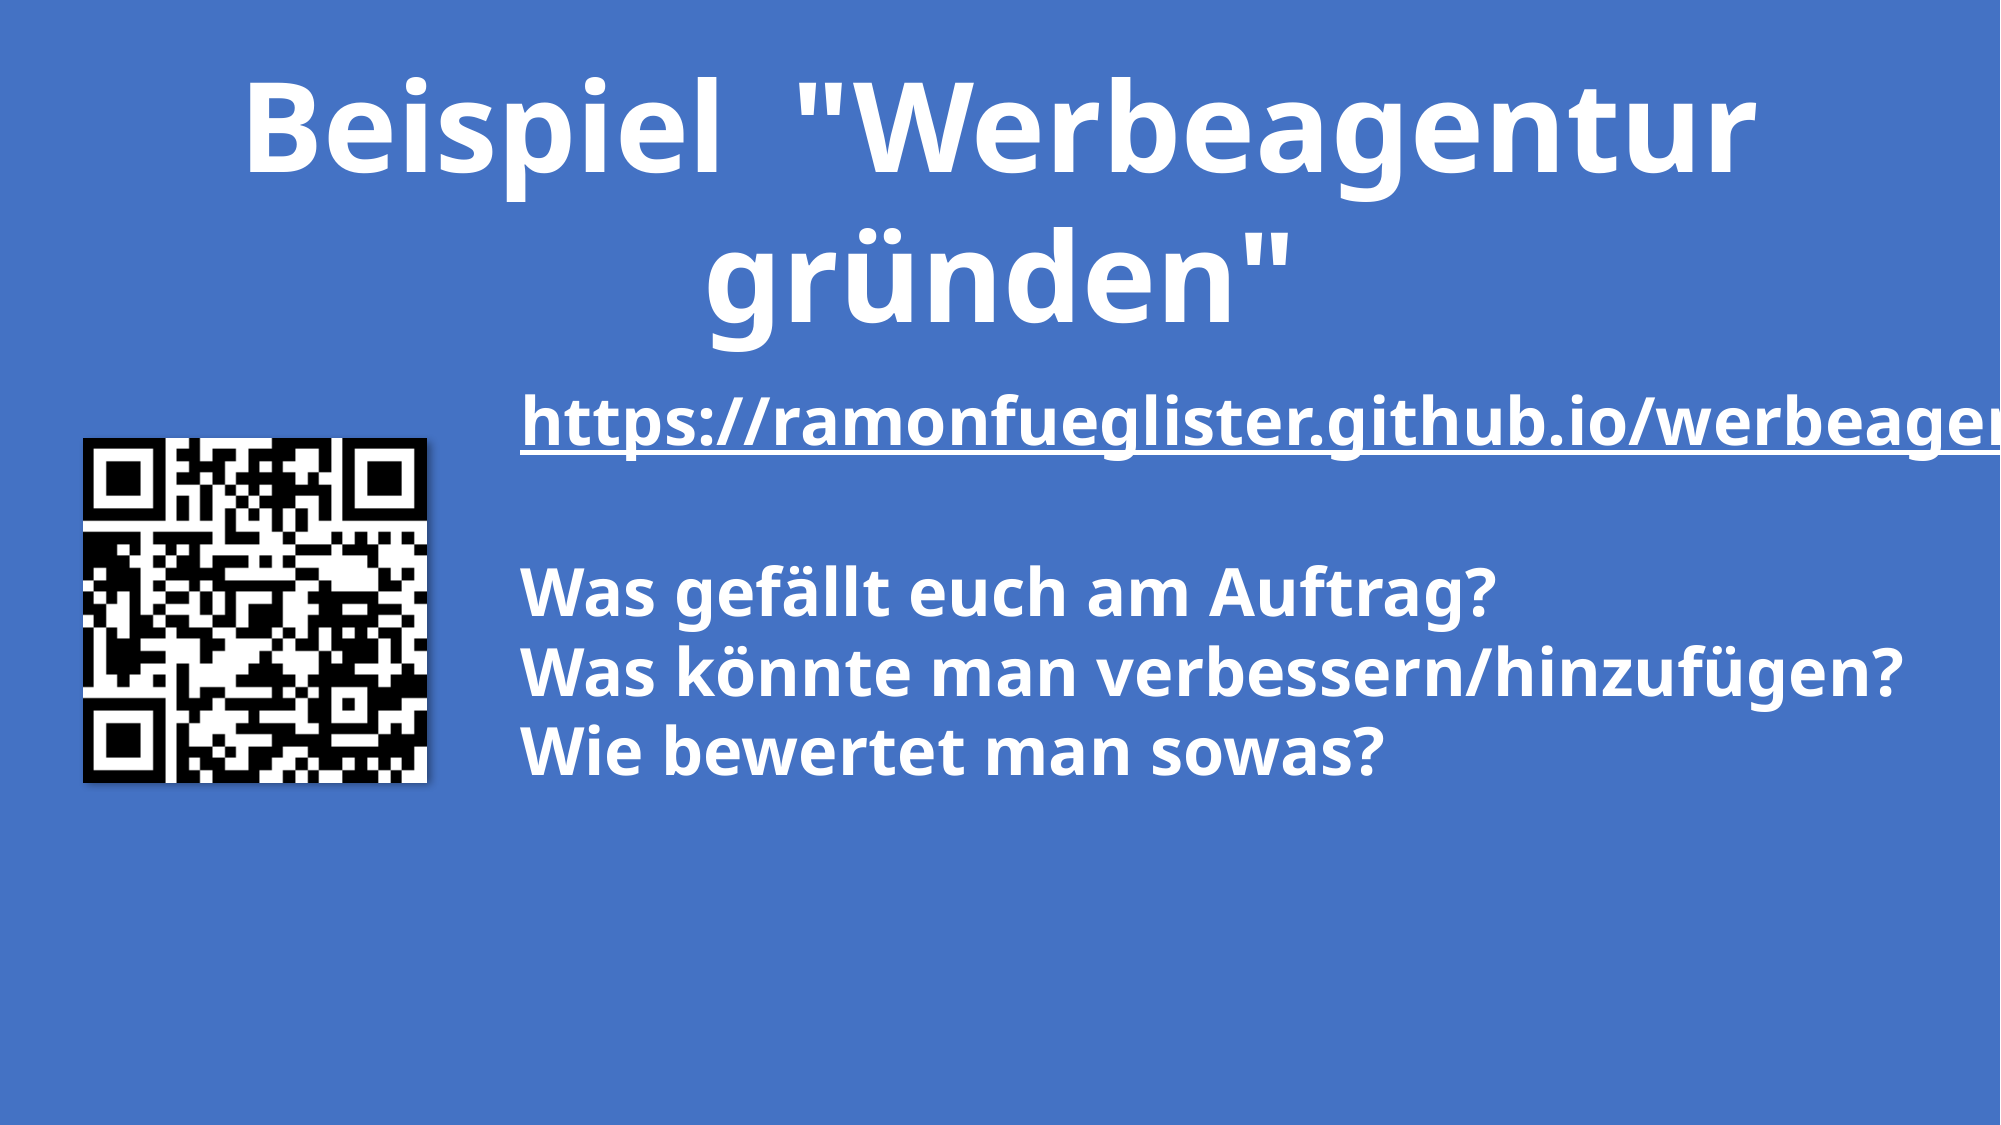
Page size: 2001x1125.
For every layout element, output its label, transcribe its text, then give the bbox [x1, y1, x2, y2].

text_box Beispiel "Werbeagentur gründen" [0, 40, 2000, 356]
picture [83, 438, 427, 783]
text_box https://ramonfueglister.github.io/werbeagentur/ Was gefällt euch am Auftrag? Was könnte man verbessern/hinzufügen? Wie bewertet man sowas? [505, 371, 2000, 877]
